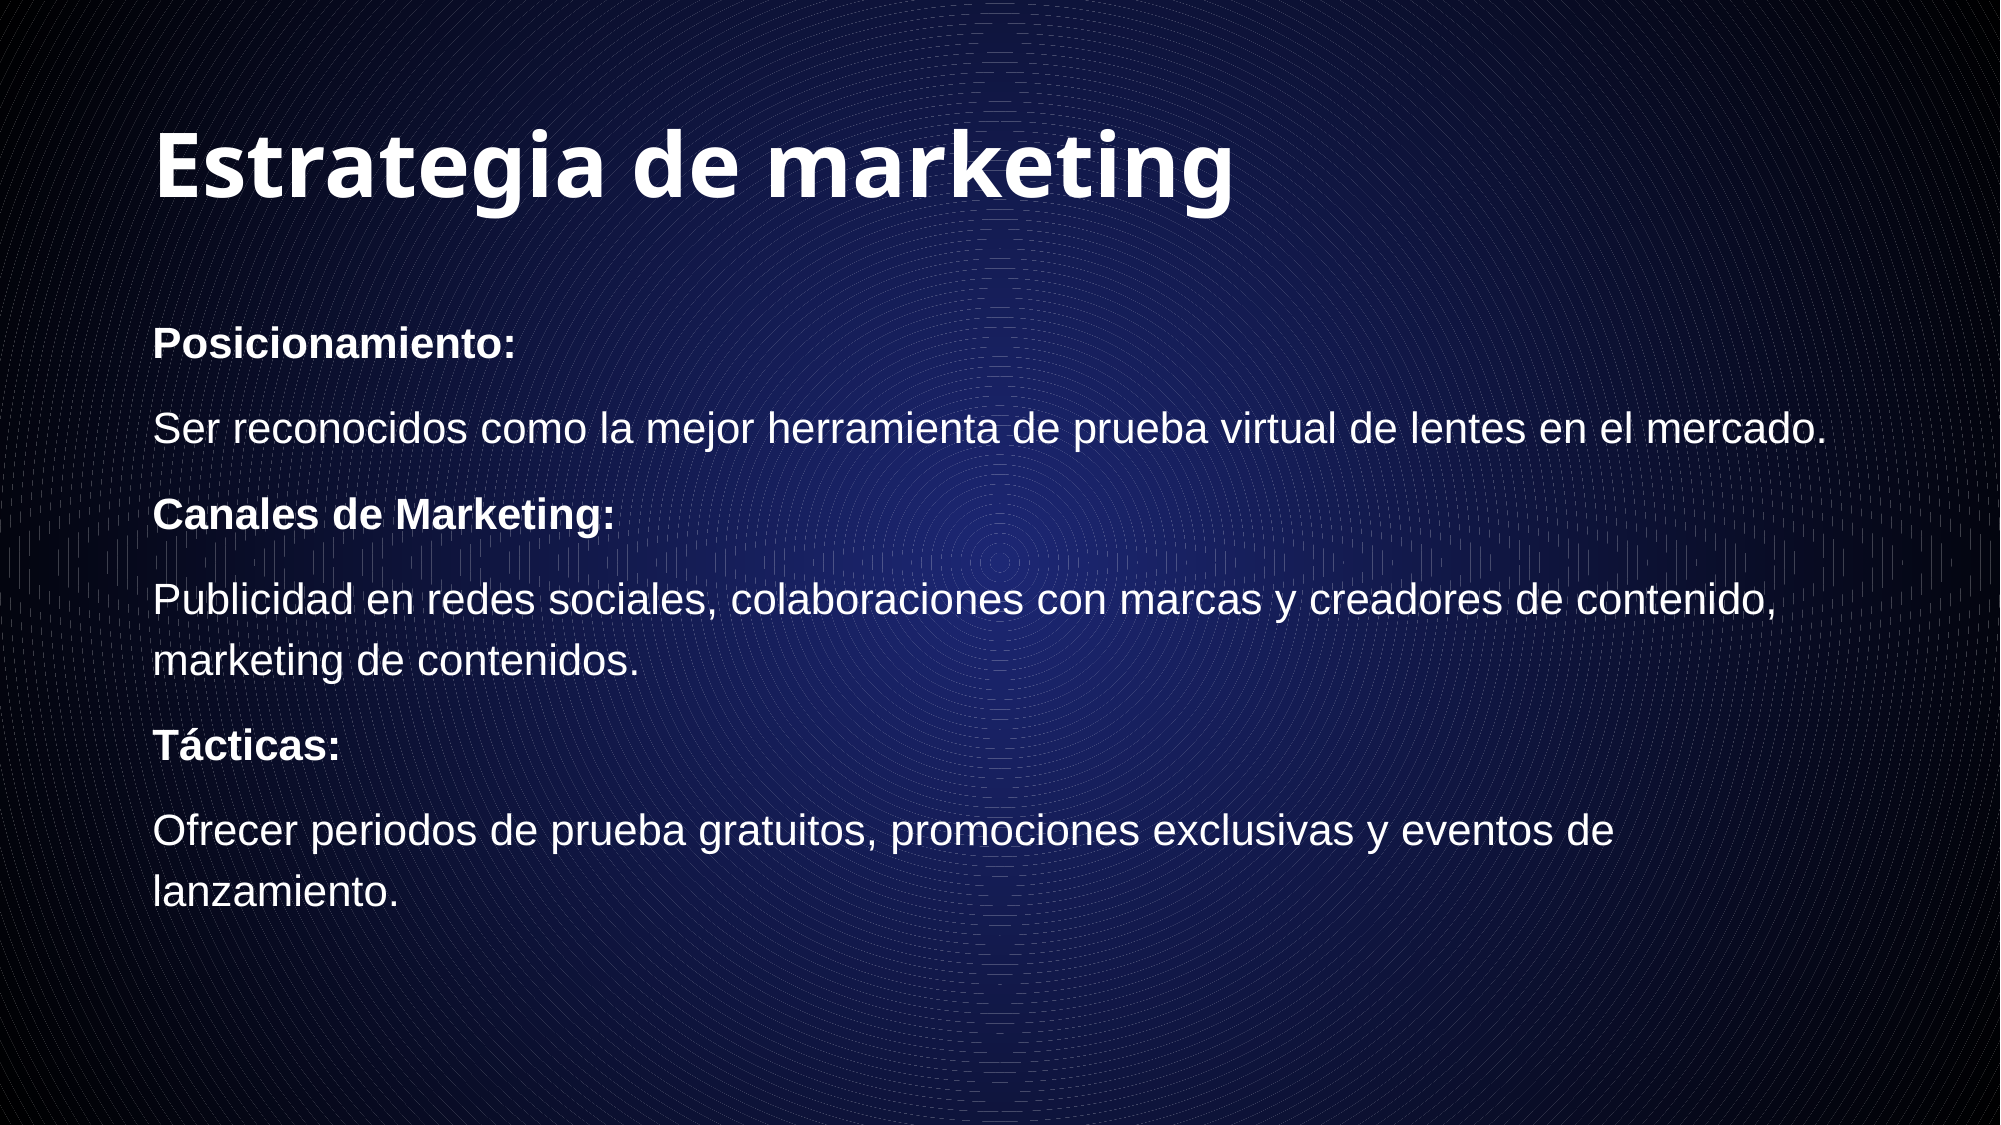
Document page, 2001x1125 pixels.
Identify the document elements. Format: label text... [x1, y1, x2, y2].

list Posicionamiento: Ser reconocidos como la mejor herramienta de prueba virtual de lentes en el mercado. Canales de Marketing: Publicidad en redes sociales, colaboraciones con marcas y creadores de contenido, marketing de contenidos. Tácticas: Ofrecer periodos de prueba gratuitos, promociones exclusivas y eventos de lanzamiento. [137, 299, 1863, 1014]
title Estrategia de marketing [137, 59, 1863, 278]
